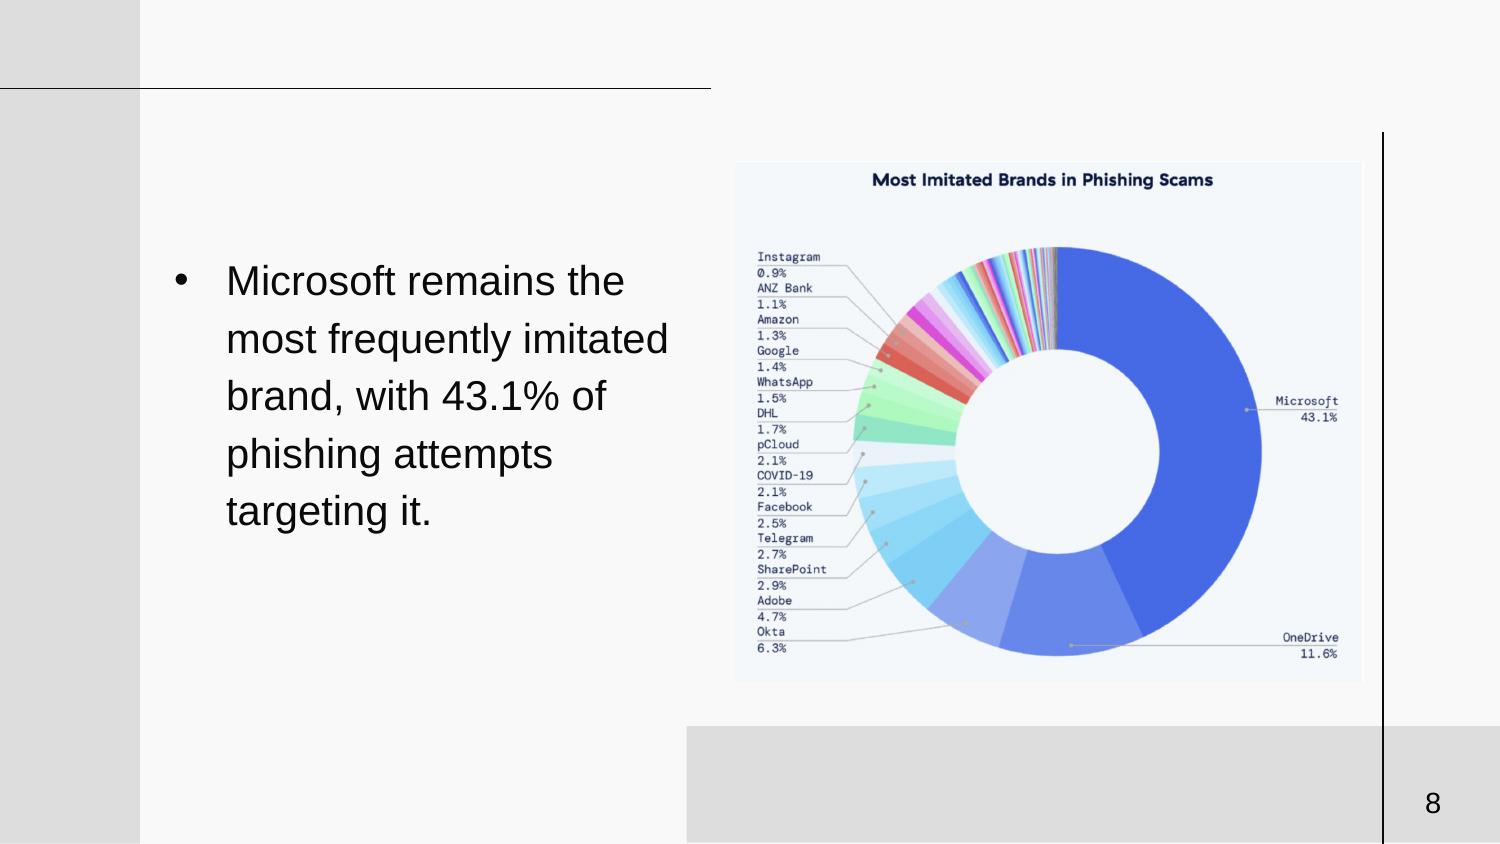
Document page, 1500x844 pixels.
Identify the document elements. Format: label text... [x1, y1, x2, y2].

subtitle Microsoft remains the most frequently imitated brand, with 43.1% of phishing attempts targeting it. [136, 231, 702, 526]
text_box 8 [1410, 777, 1457, 828]
picture [735, 161, 1364, 682]
